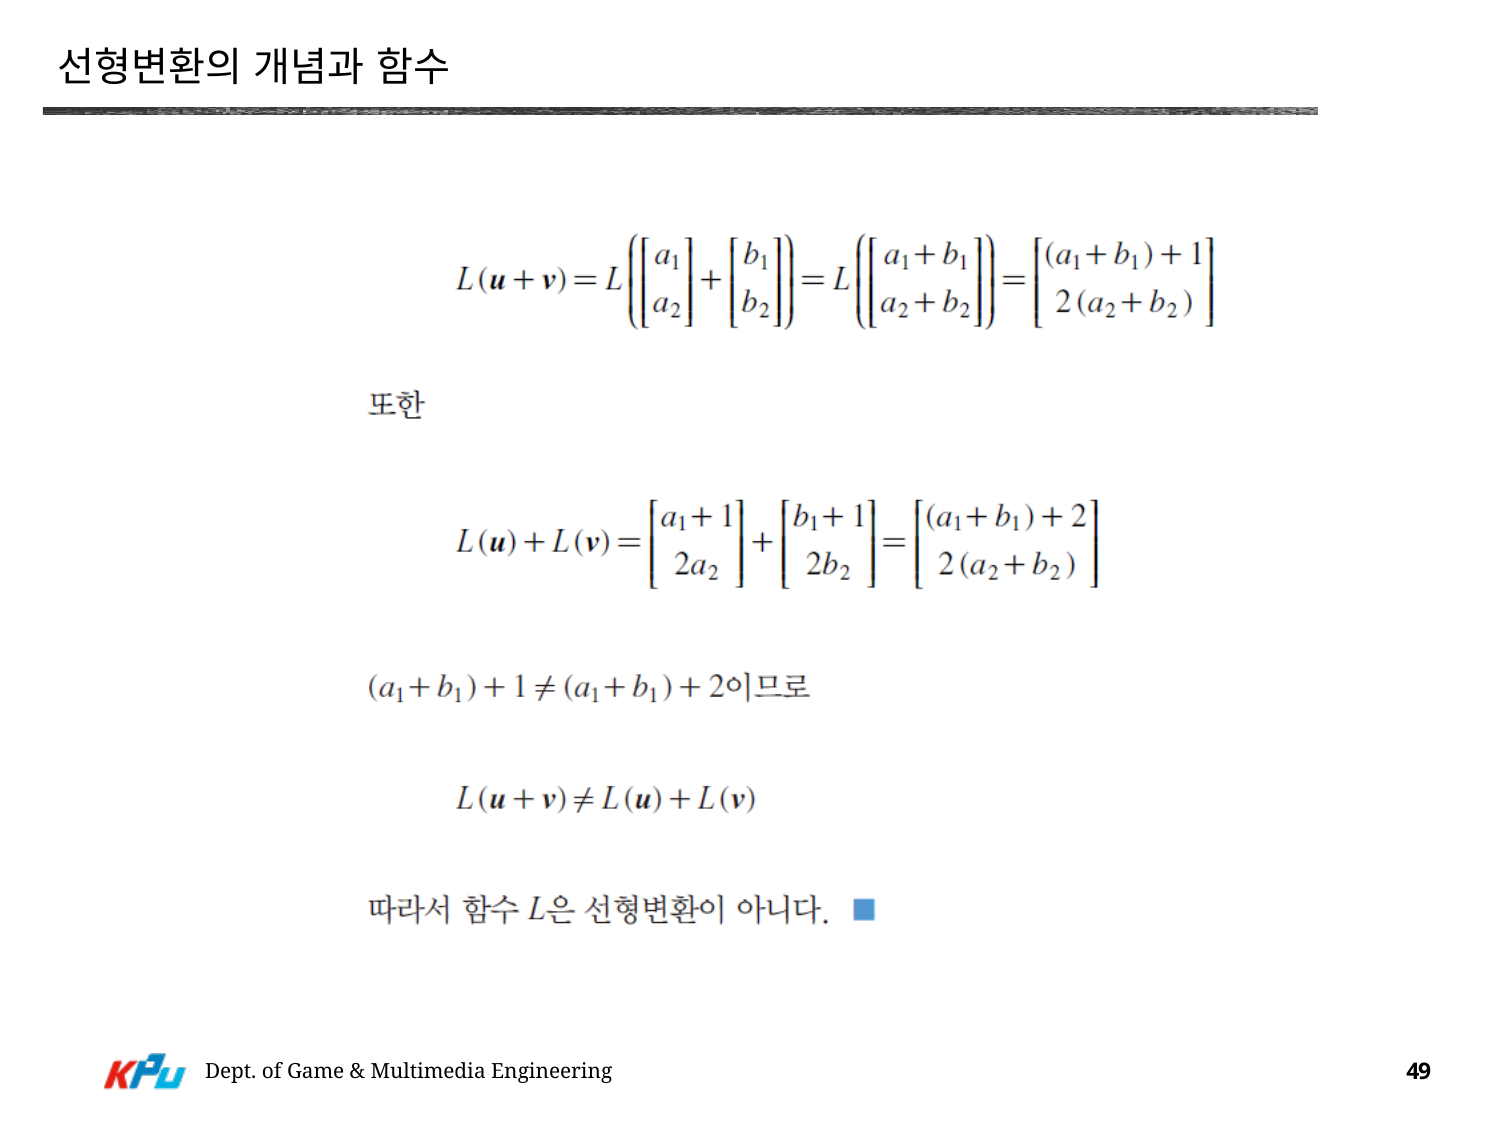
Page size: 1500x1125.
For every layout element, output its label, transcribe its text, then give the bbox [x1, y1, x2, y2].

title 선형변환의 개념과 함수 [42, 39, 1458, 98]
picture [92, 1030, 191, 1120]
picture [147, 231, 1397, 938]
footer Dept. of Game & Multimedia Engineering [190, 1042, 879, 1103]
slide_number 49 [1379, 1042, 1459, 1103]
